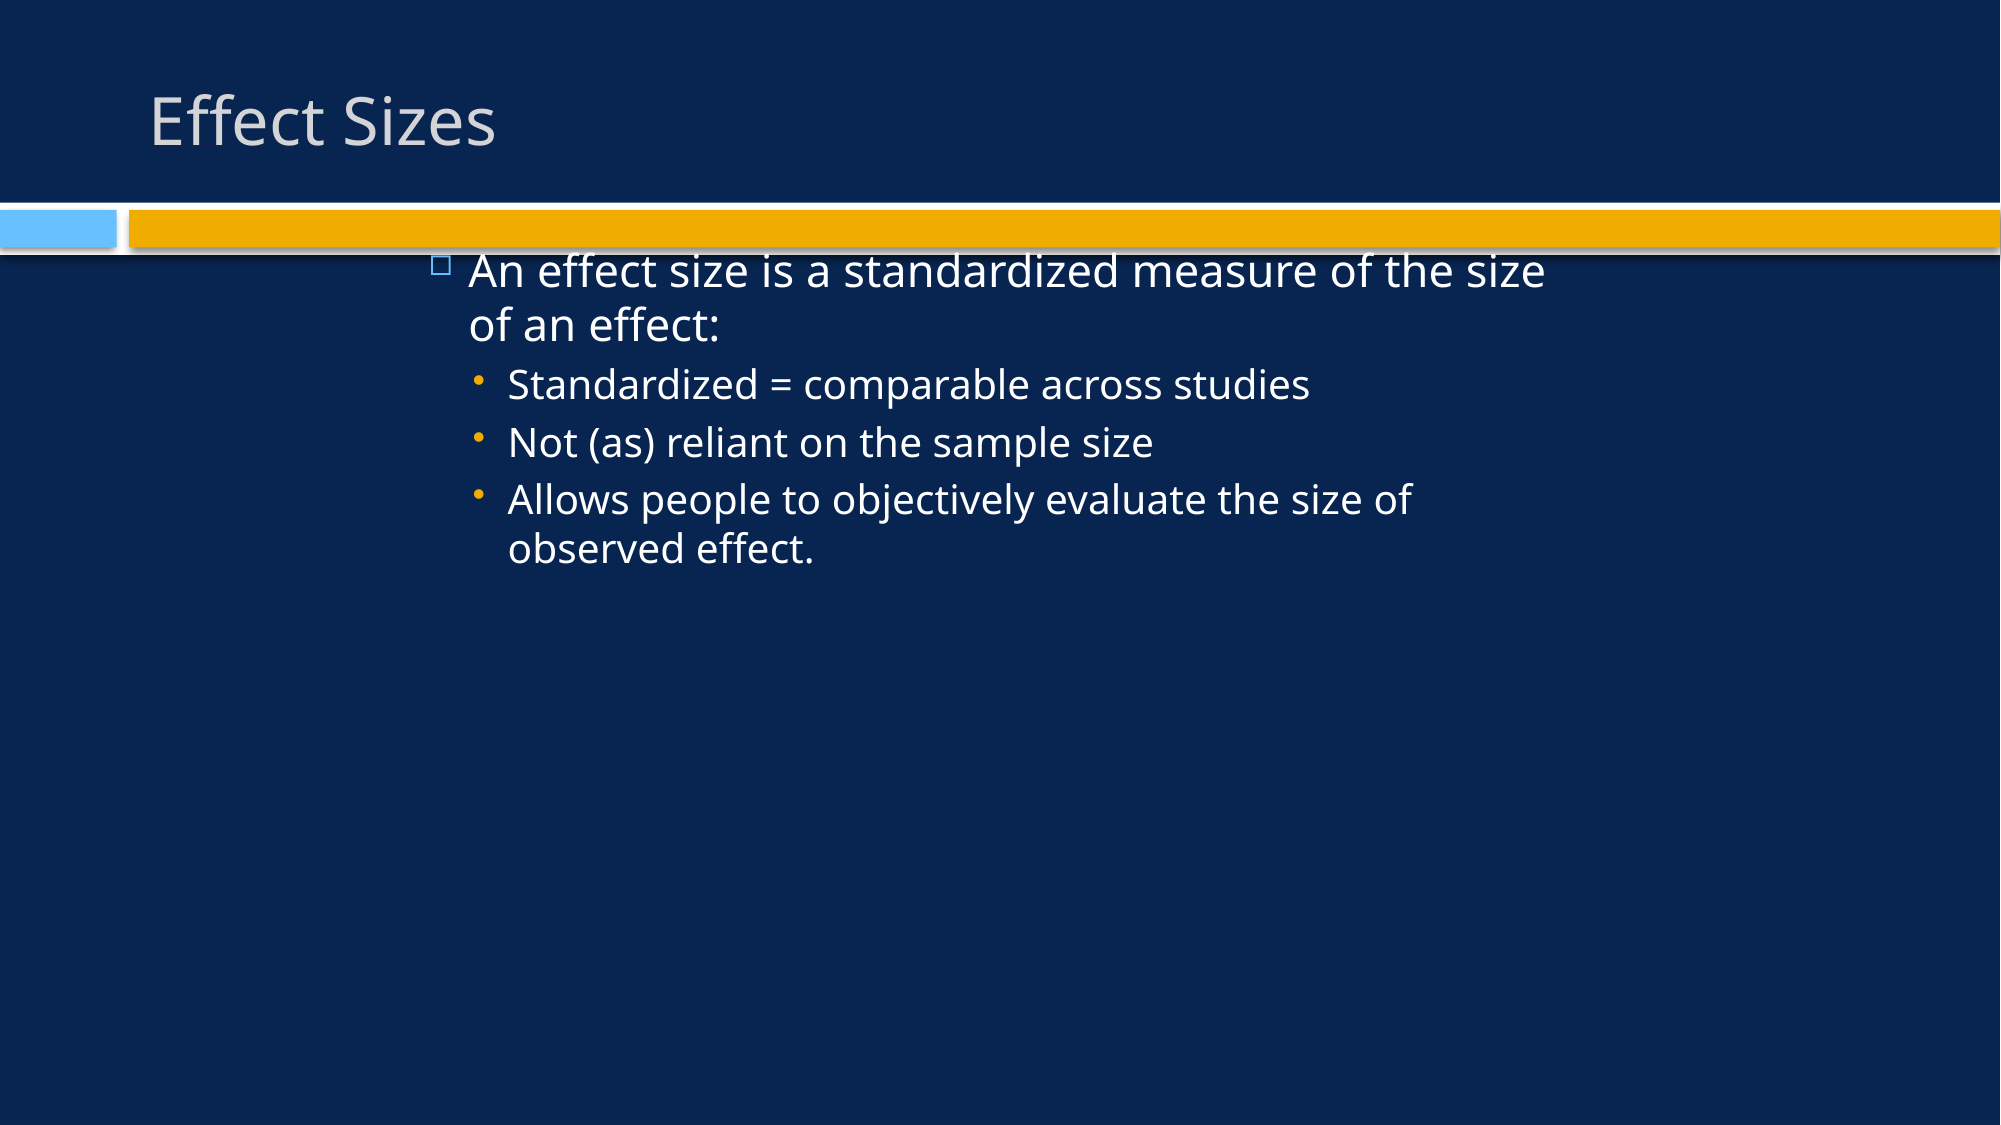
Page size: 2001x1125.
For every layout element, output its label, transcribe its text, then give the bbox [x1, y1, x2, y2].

list An effect size is a standardized measure of the size of an effect: Standardized = comparable across studies Not (as) reliant on the sample size Allows people to objectively evaluate the size of observed effect. [413, 234, 1587, 985]
title Effect Sizes [133, 37, 1918, 201]
